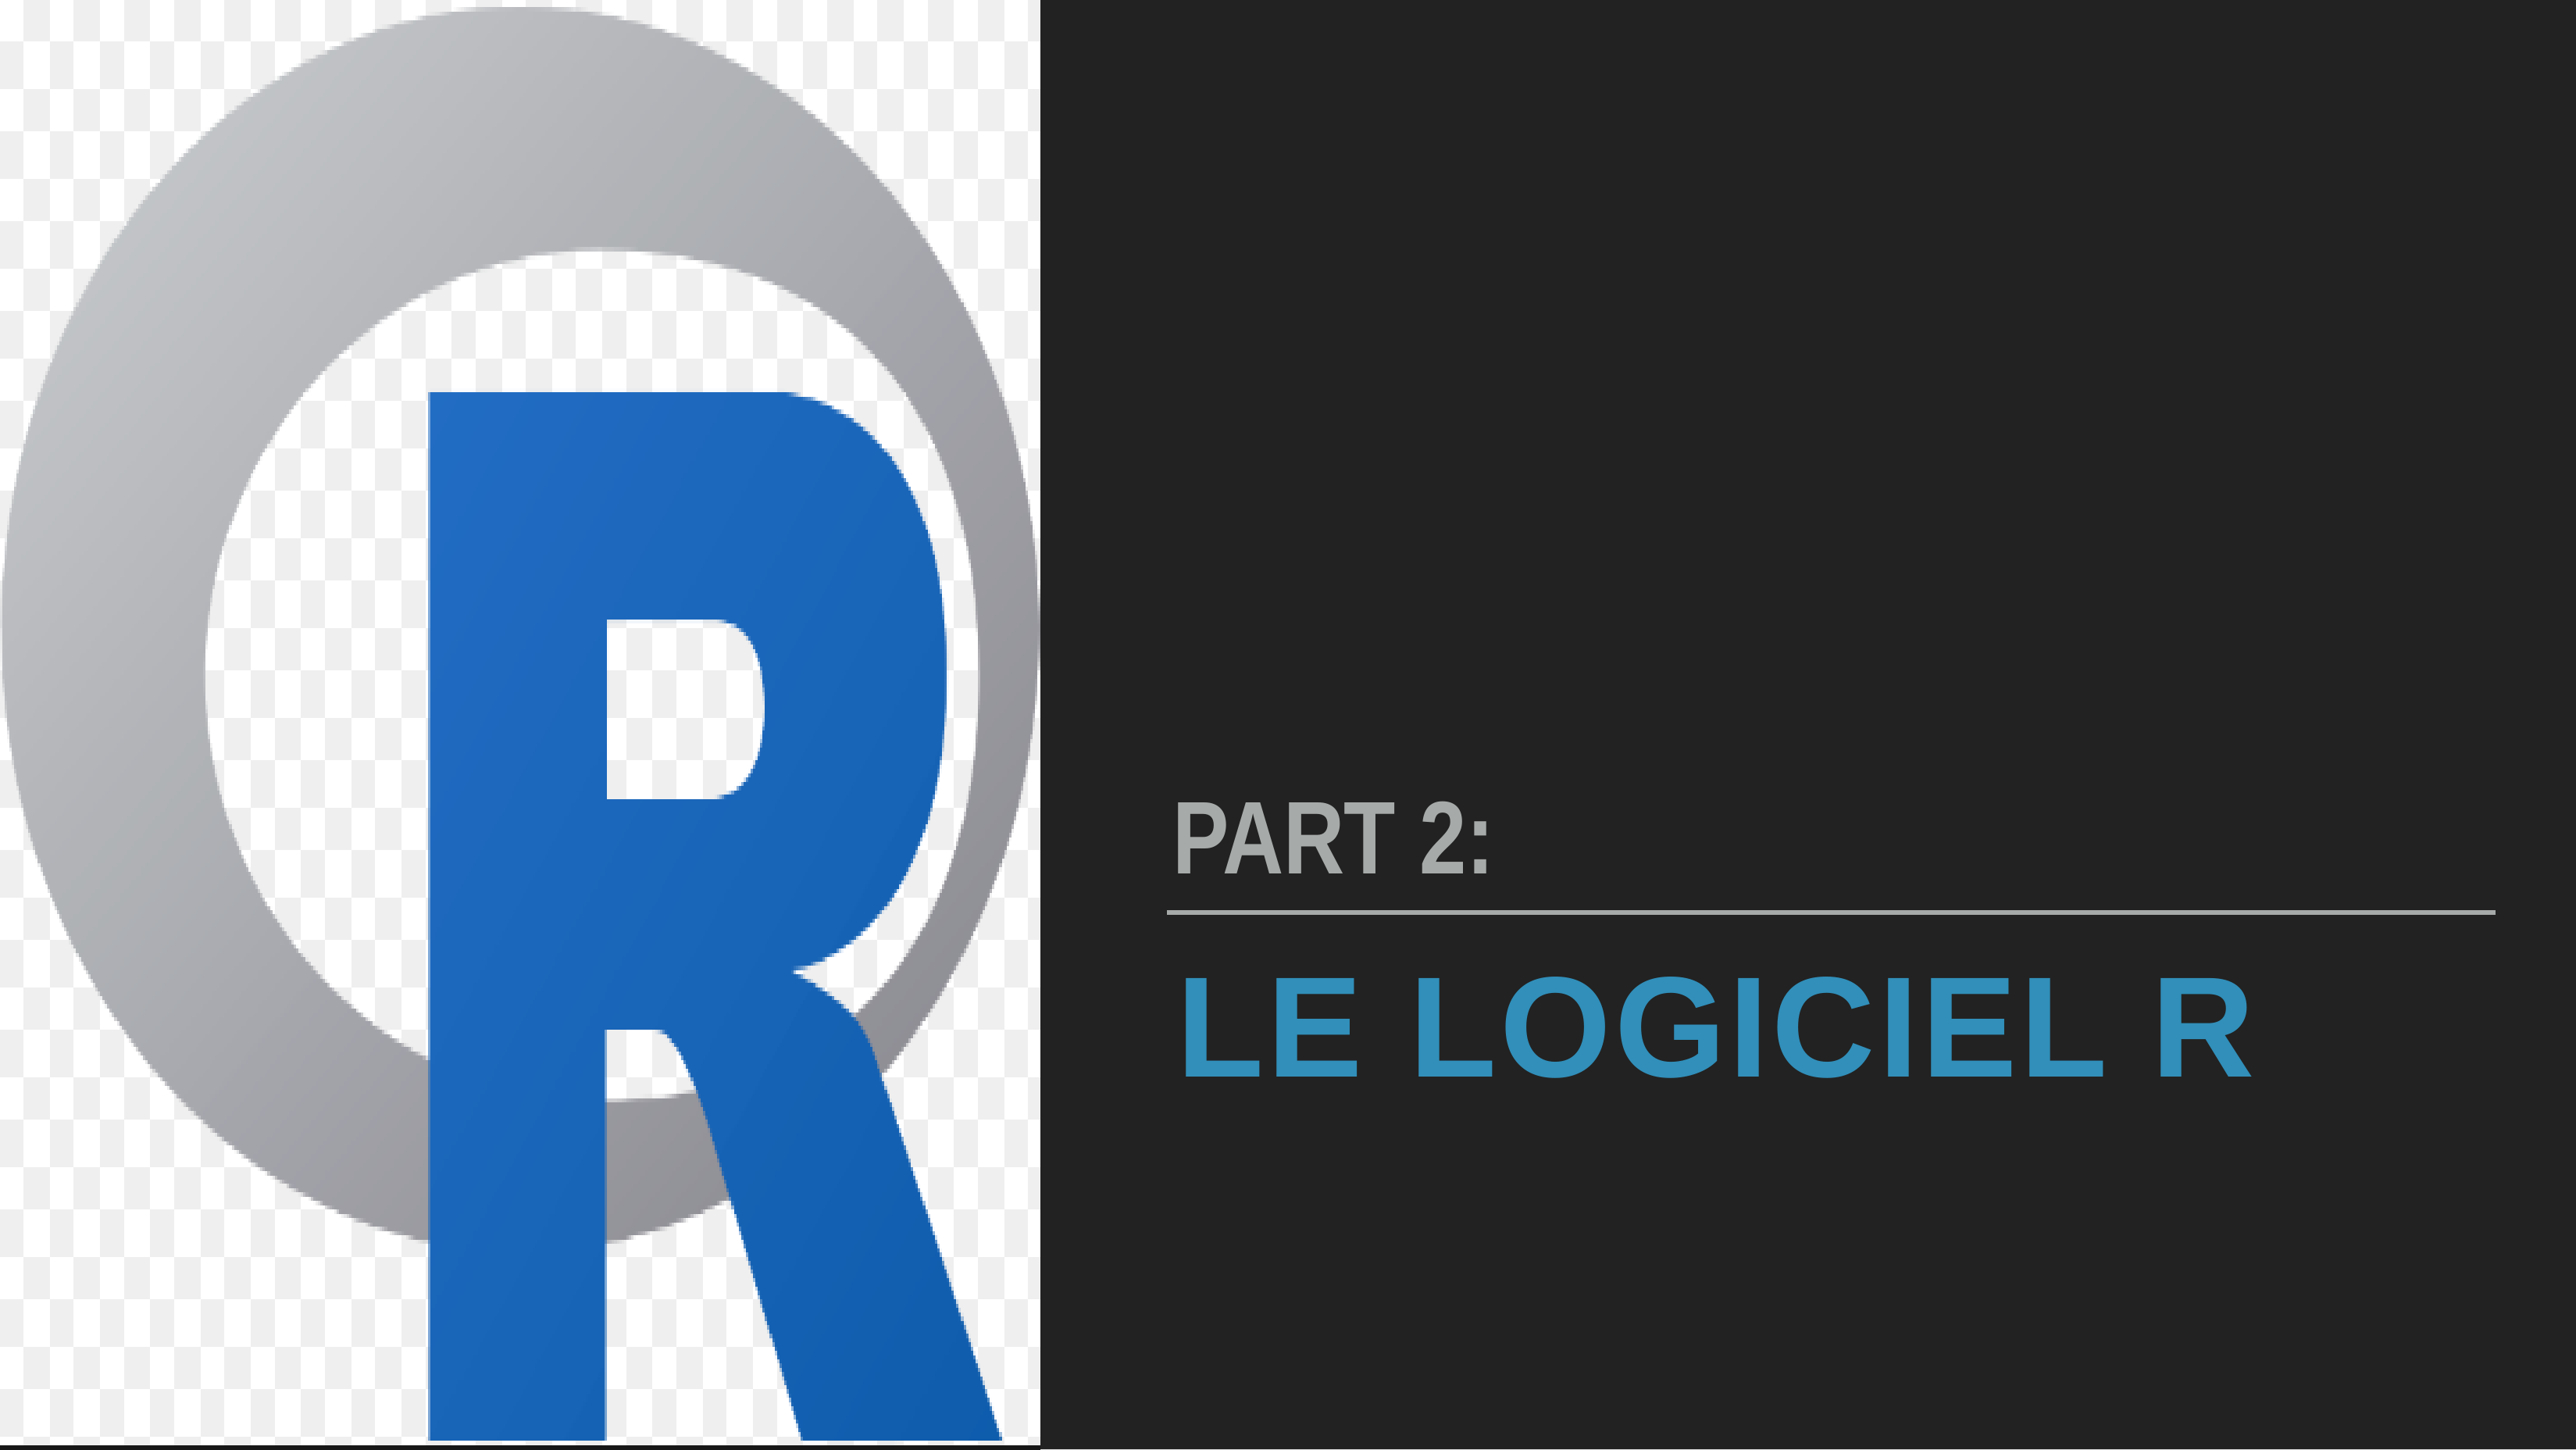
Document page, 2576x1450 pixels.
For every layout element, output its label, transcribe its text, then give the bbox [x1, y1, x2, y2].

text_box LE LOGICIEL R [1175, 932, 2342, 1106]
picture [0, 0, 1040, 1450]
text_box PART 2: [1171, 768, 1503, 895]
